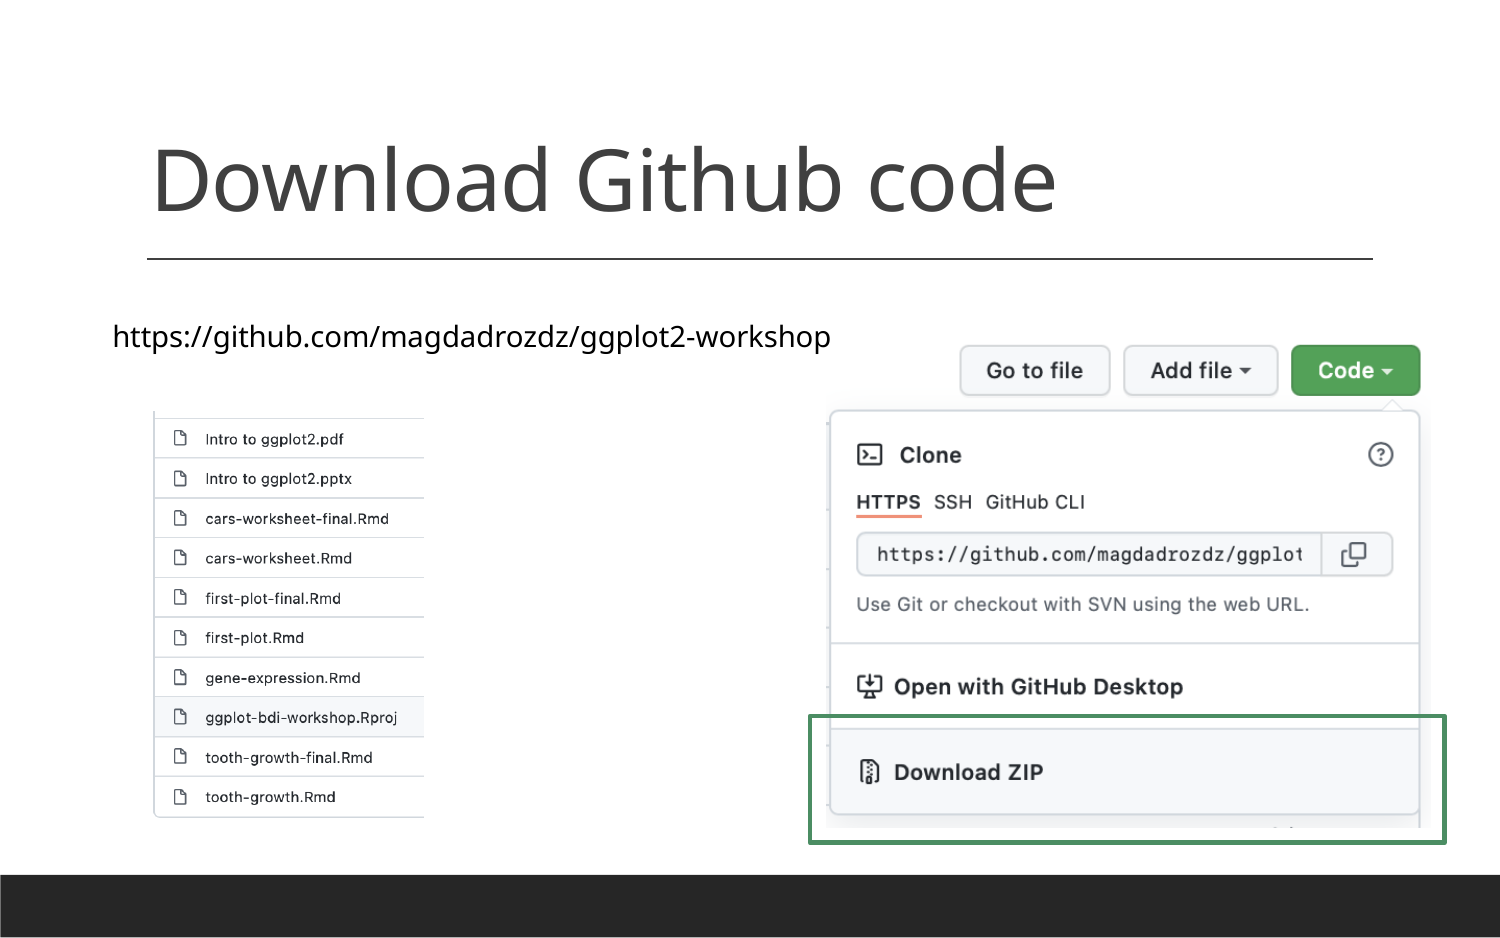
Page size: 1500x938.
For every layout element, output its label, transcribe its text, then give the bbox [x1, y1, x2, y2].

text_box https://github.com/magdadrozdz/ggplot2-workshop [97, 310, 848, 361]
picture [826, 324, 1432, 828]
title Download Github code [135, 39, 1373, 238]
text_box [809, 715, 1446, 844]
picture [119, 410, 424, 828]
